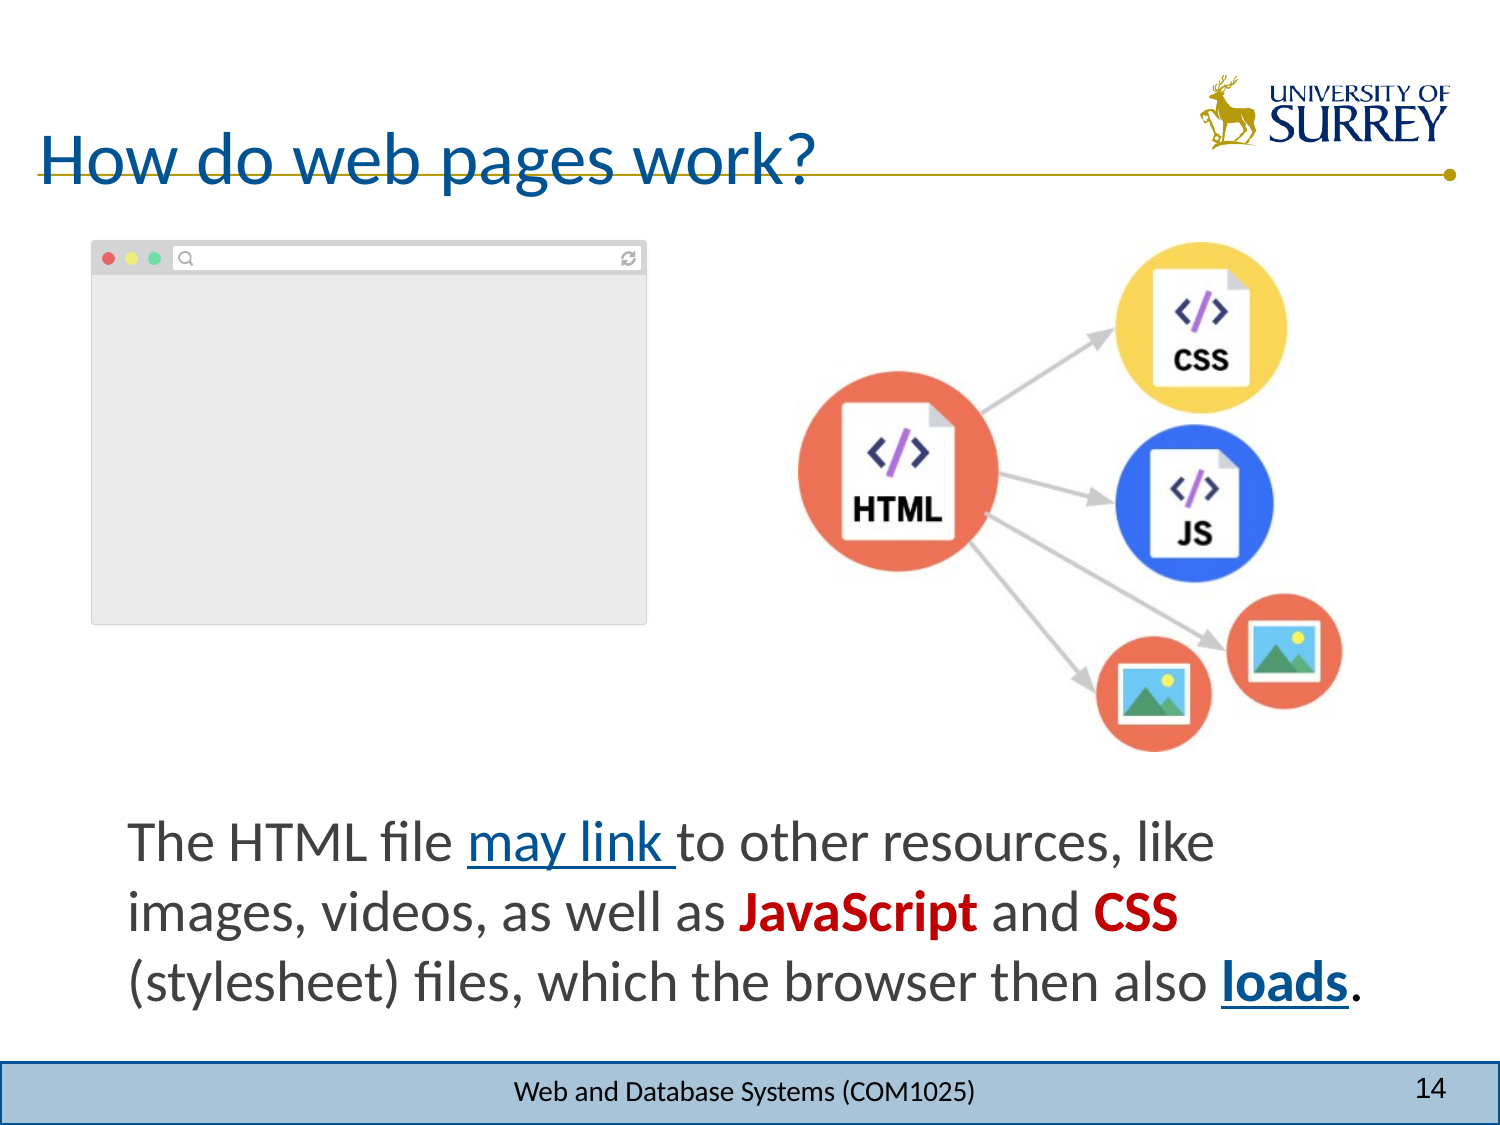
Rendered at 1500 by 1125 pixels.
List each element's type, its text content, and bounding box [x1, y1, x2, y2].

picture [87, 237, 651, 629]
slide_number 14 [1408, 1069, 1456, 1125]
footer Web and Database Systems (COM1025) [511, 1077, 985, 1125]
text_box The HTML file may link to other resources, like images, videos, as well as JavaScript and CSS (stylesheet) files, which the browser then also loads. [125, 801, 1373, 1014]
picture [1200, 75, 1450, 150]
title How do web pages work? [37, 70, 1184, 298]
picture [798, 242, 1343, 752]
